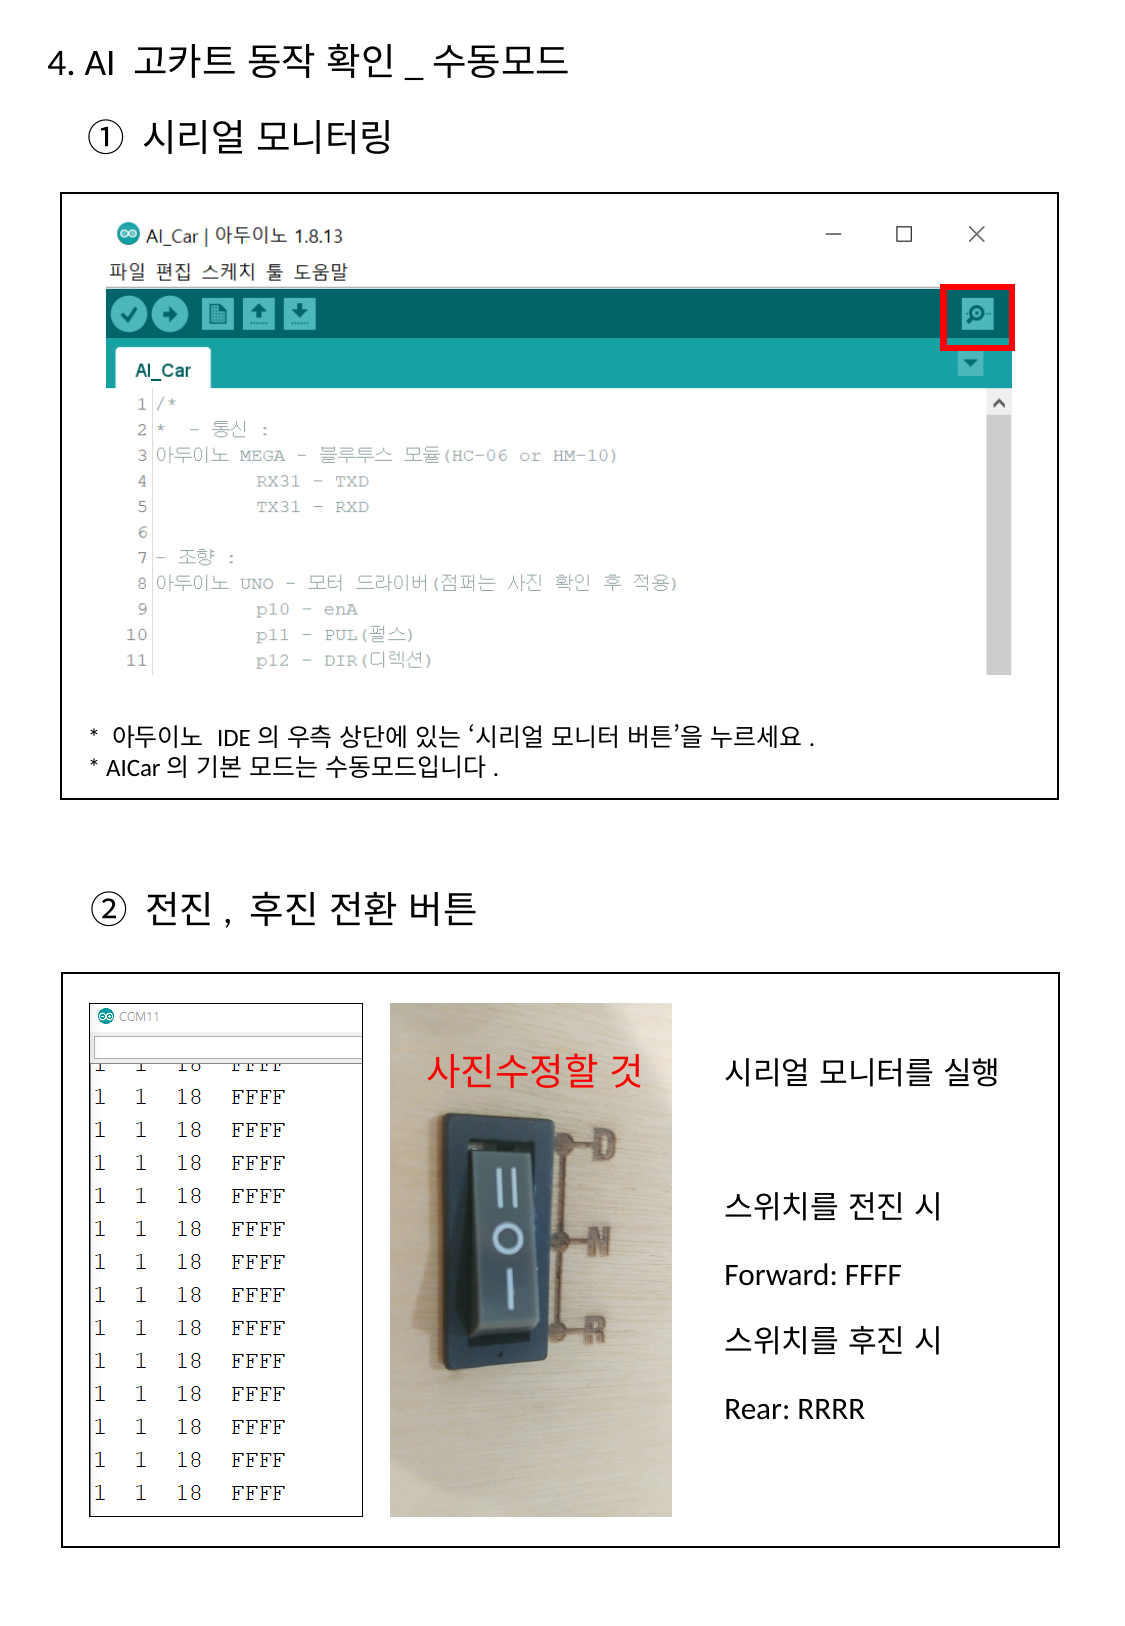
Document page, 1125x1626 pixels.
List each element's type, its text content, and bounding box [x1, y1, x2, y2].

text_box 4. AI 고카트 동작 확인_수동모드 [24, 30, 586, 90]
picture [106, 212, 1013, 675]
text_box * 아두이노 IDE의 우측 상단에 있는 ‘시리얼 모니터 버튼’을 누르세요. * AICar의 기본 모드는 수동모드입니다. [73, 714, 1046, 819]
text_box [61, 972, 1060, 1548]
text_box ① 시리얼 모니터링 [72, 106, 410, 167]
picture [390, 1003, 672, 1517]
picture [89, 1003, 362, 1517]
text_box 시리얼 모니터를 실행 스위치를 전진 시 Forward: FFFF 스위치를 후진 시 Rear: RRRR [709, 1042, 1125, 1439]
text_box ② 전진, 후진 전환 버튼 [75, 878, 493, 938]
text_box [60, 192, 1059, 800]
